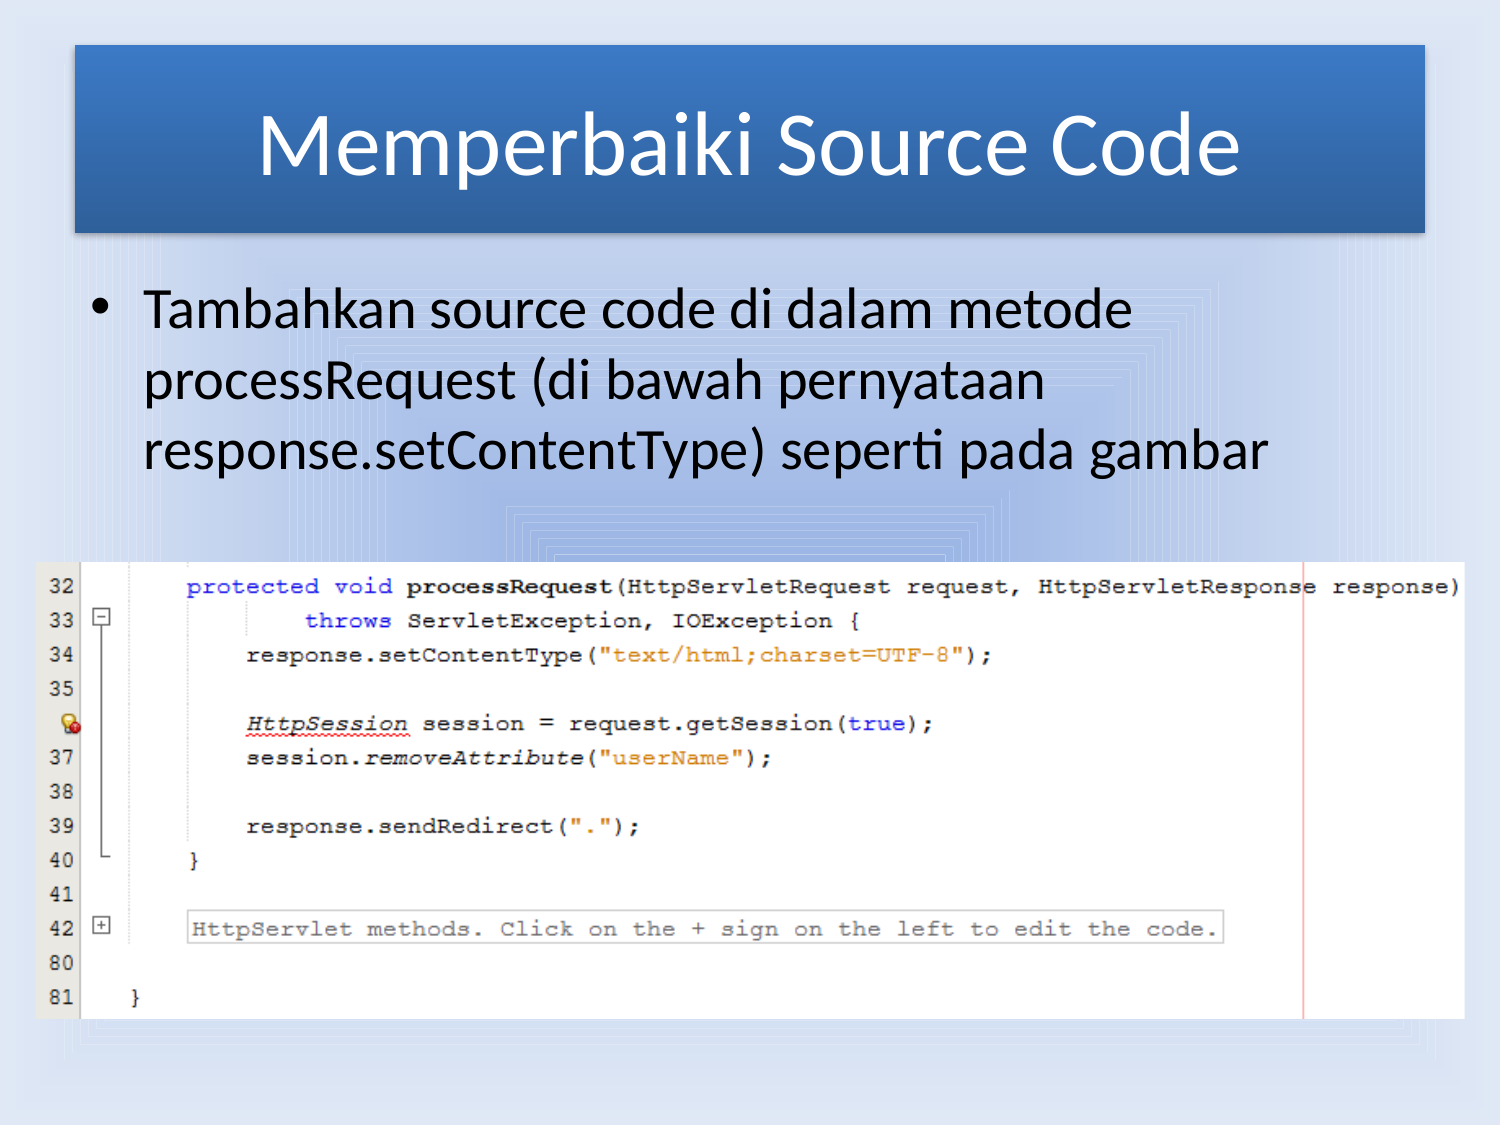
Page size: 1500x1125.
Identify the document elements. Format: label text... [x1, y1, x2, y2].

picture [35, 562, 1465, 1019]
title Memperbaiki Source Code [75, 45, 1425, 233]
list Tambahkan source code di dalam metode processRequest (di bawah pernyataan response.setContentType) seperti pada gambar [75, 262, 1425, 492]
